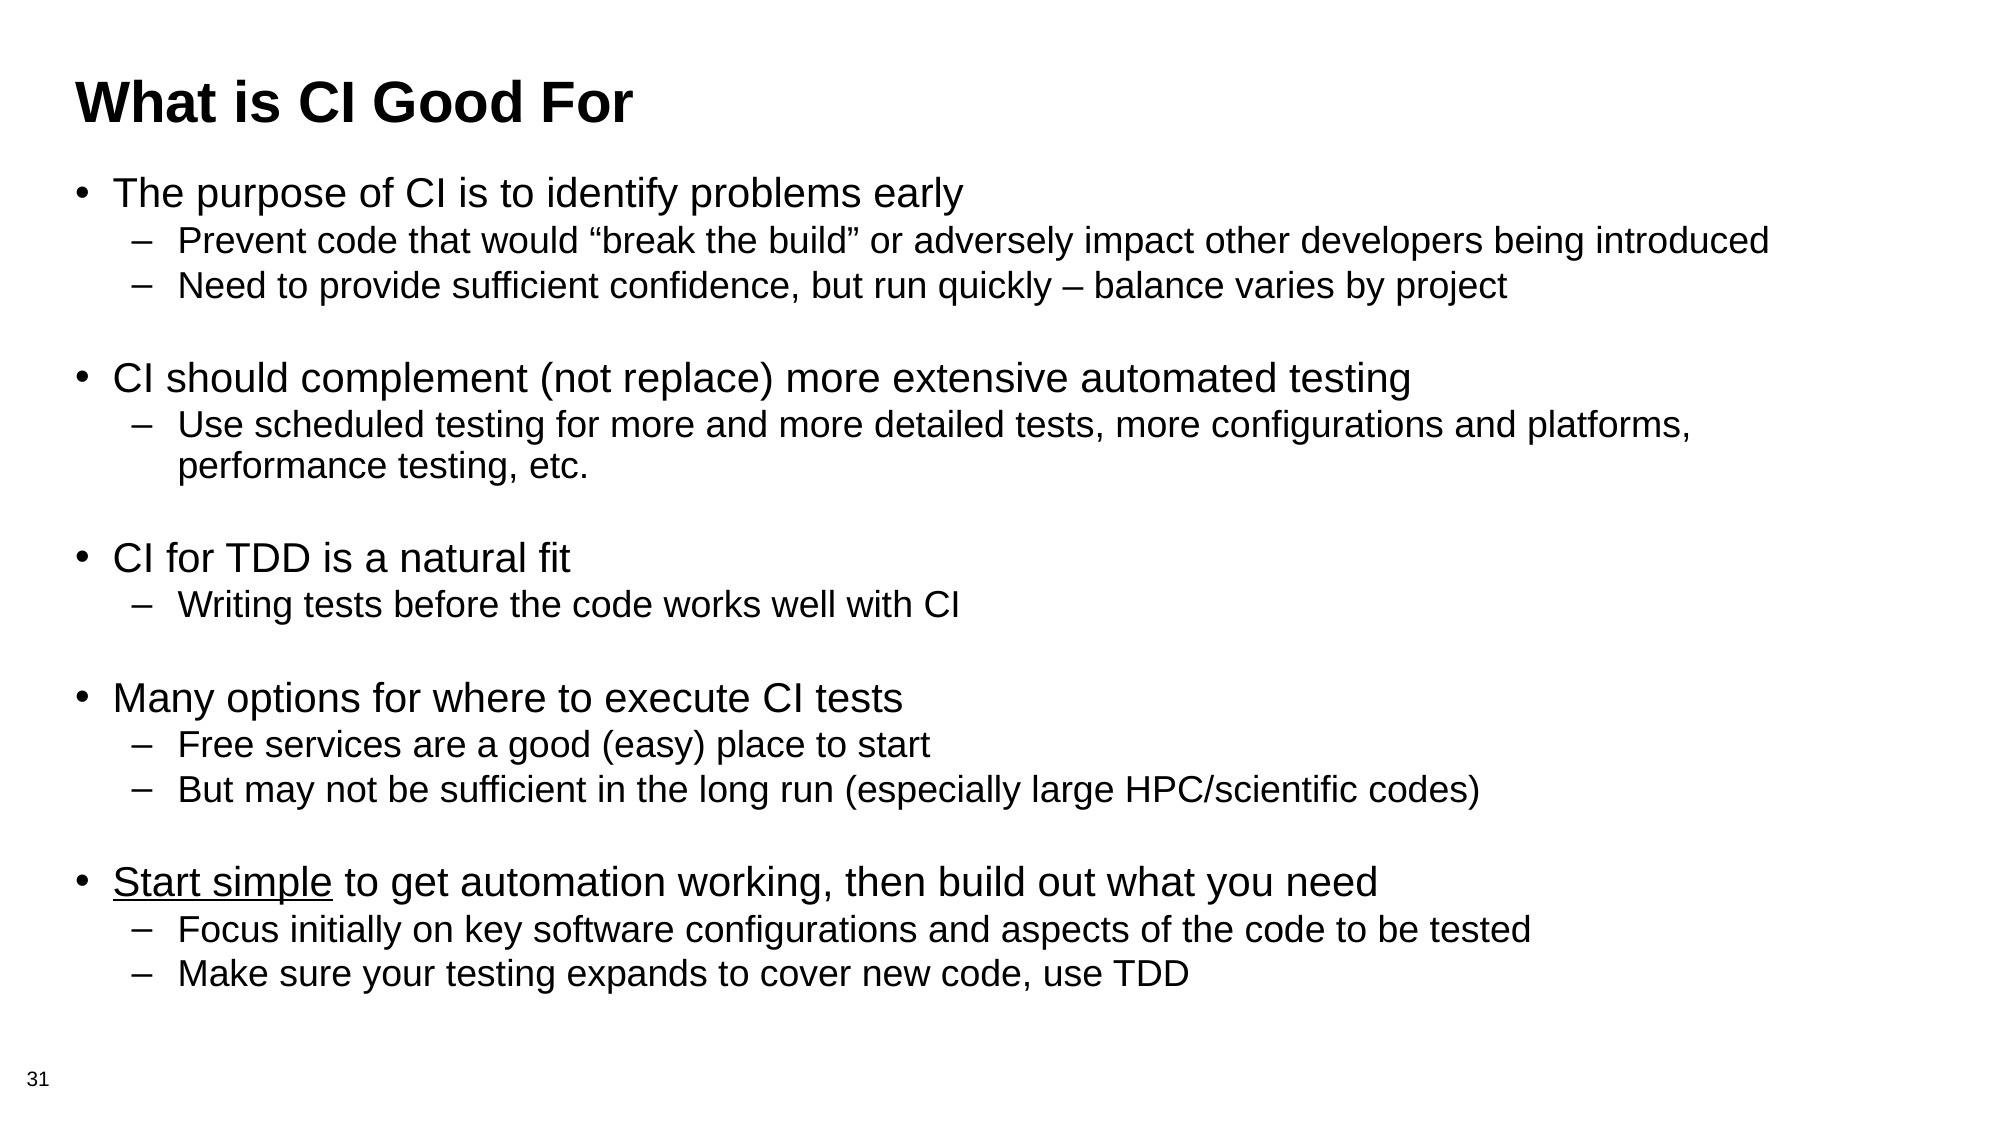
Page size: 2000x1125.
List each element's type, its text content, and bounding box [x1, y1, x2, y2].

list The purpose of CI is to identify problems early Prevent code that would “break the build” or adversely impact other developers being introduced Need to provide sufficient confidence, but run quickly – balance varies by project CI should complement (not replace) more extensive automated testing Use scheduled testing for more and more detailed tests, more configurations and platforms, performance testing, etc. CI for TDD is a natural fit Writing tests before the code works well with CI Many options for where to execute CI tests Free services are a good (easy) place to start But may not be sufficient in the long run (especially large HPC/scientific codes) Start simple to get automation working, then build out what you need Focus initially on key software configurations and aspects of the code to be tested Make sure your testing expands to cover new code, use TDD [59, 164, 1926, 829]
title What is CI Good For [59, 67, 1926, 164]
